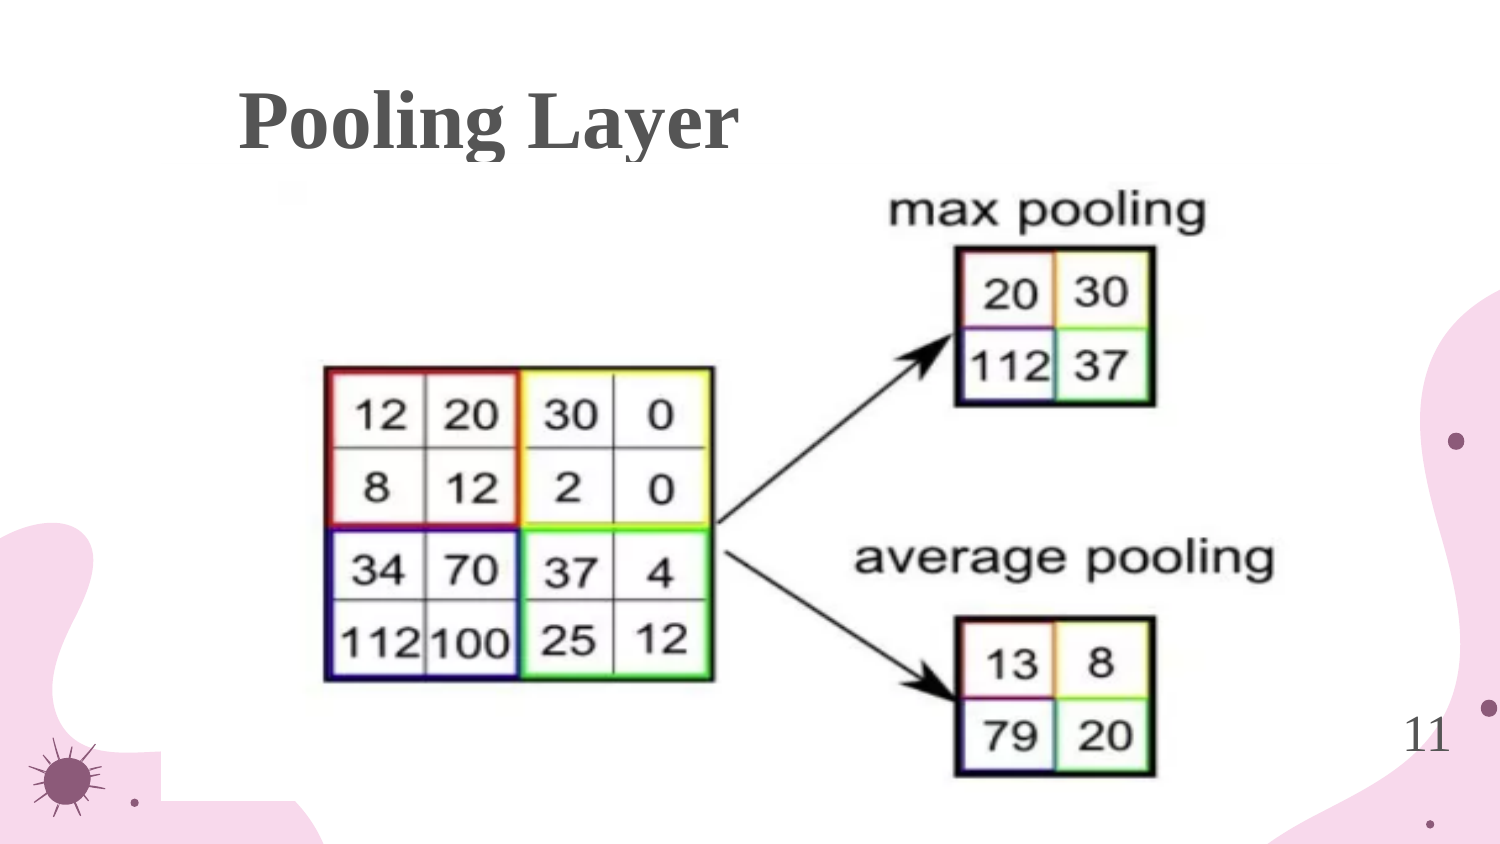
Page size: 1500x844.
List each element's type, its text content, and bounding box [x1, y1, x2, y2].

text_box 11 [1383, 684, 1471, 794]
text_box Pooling Layer [101, 67, 878, 163]
picture [160, 162, 1340, 801]
